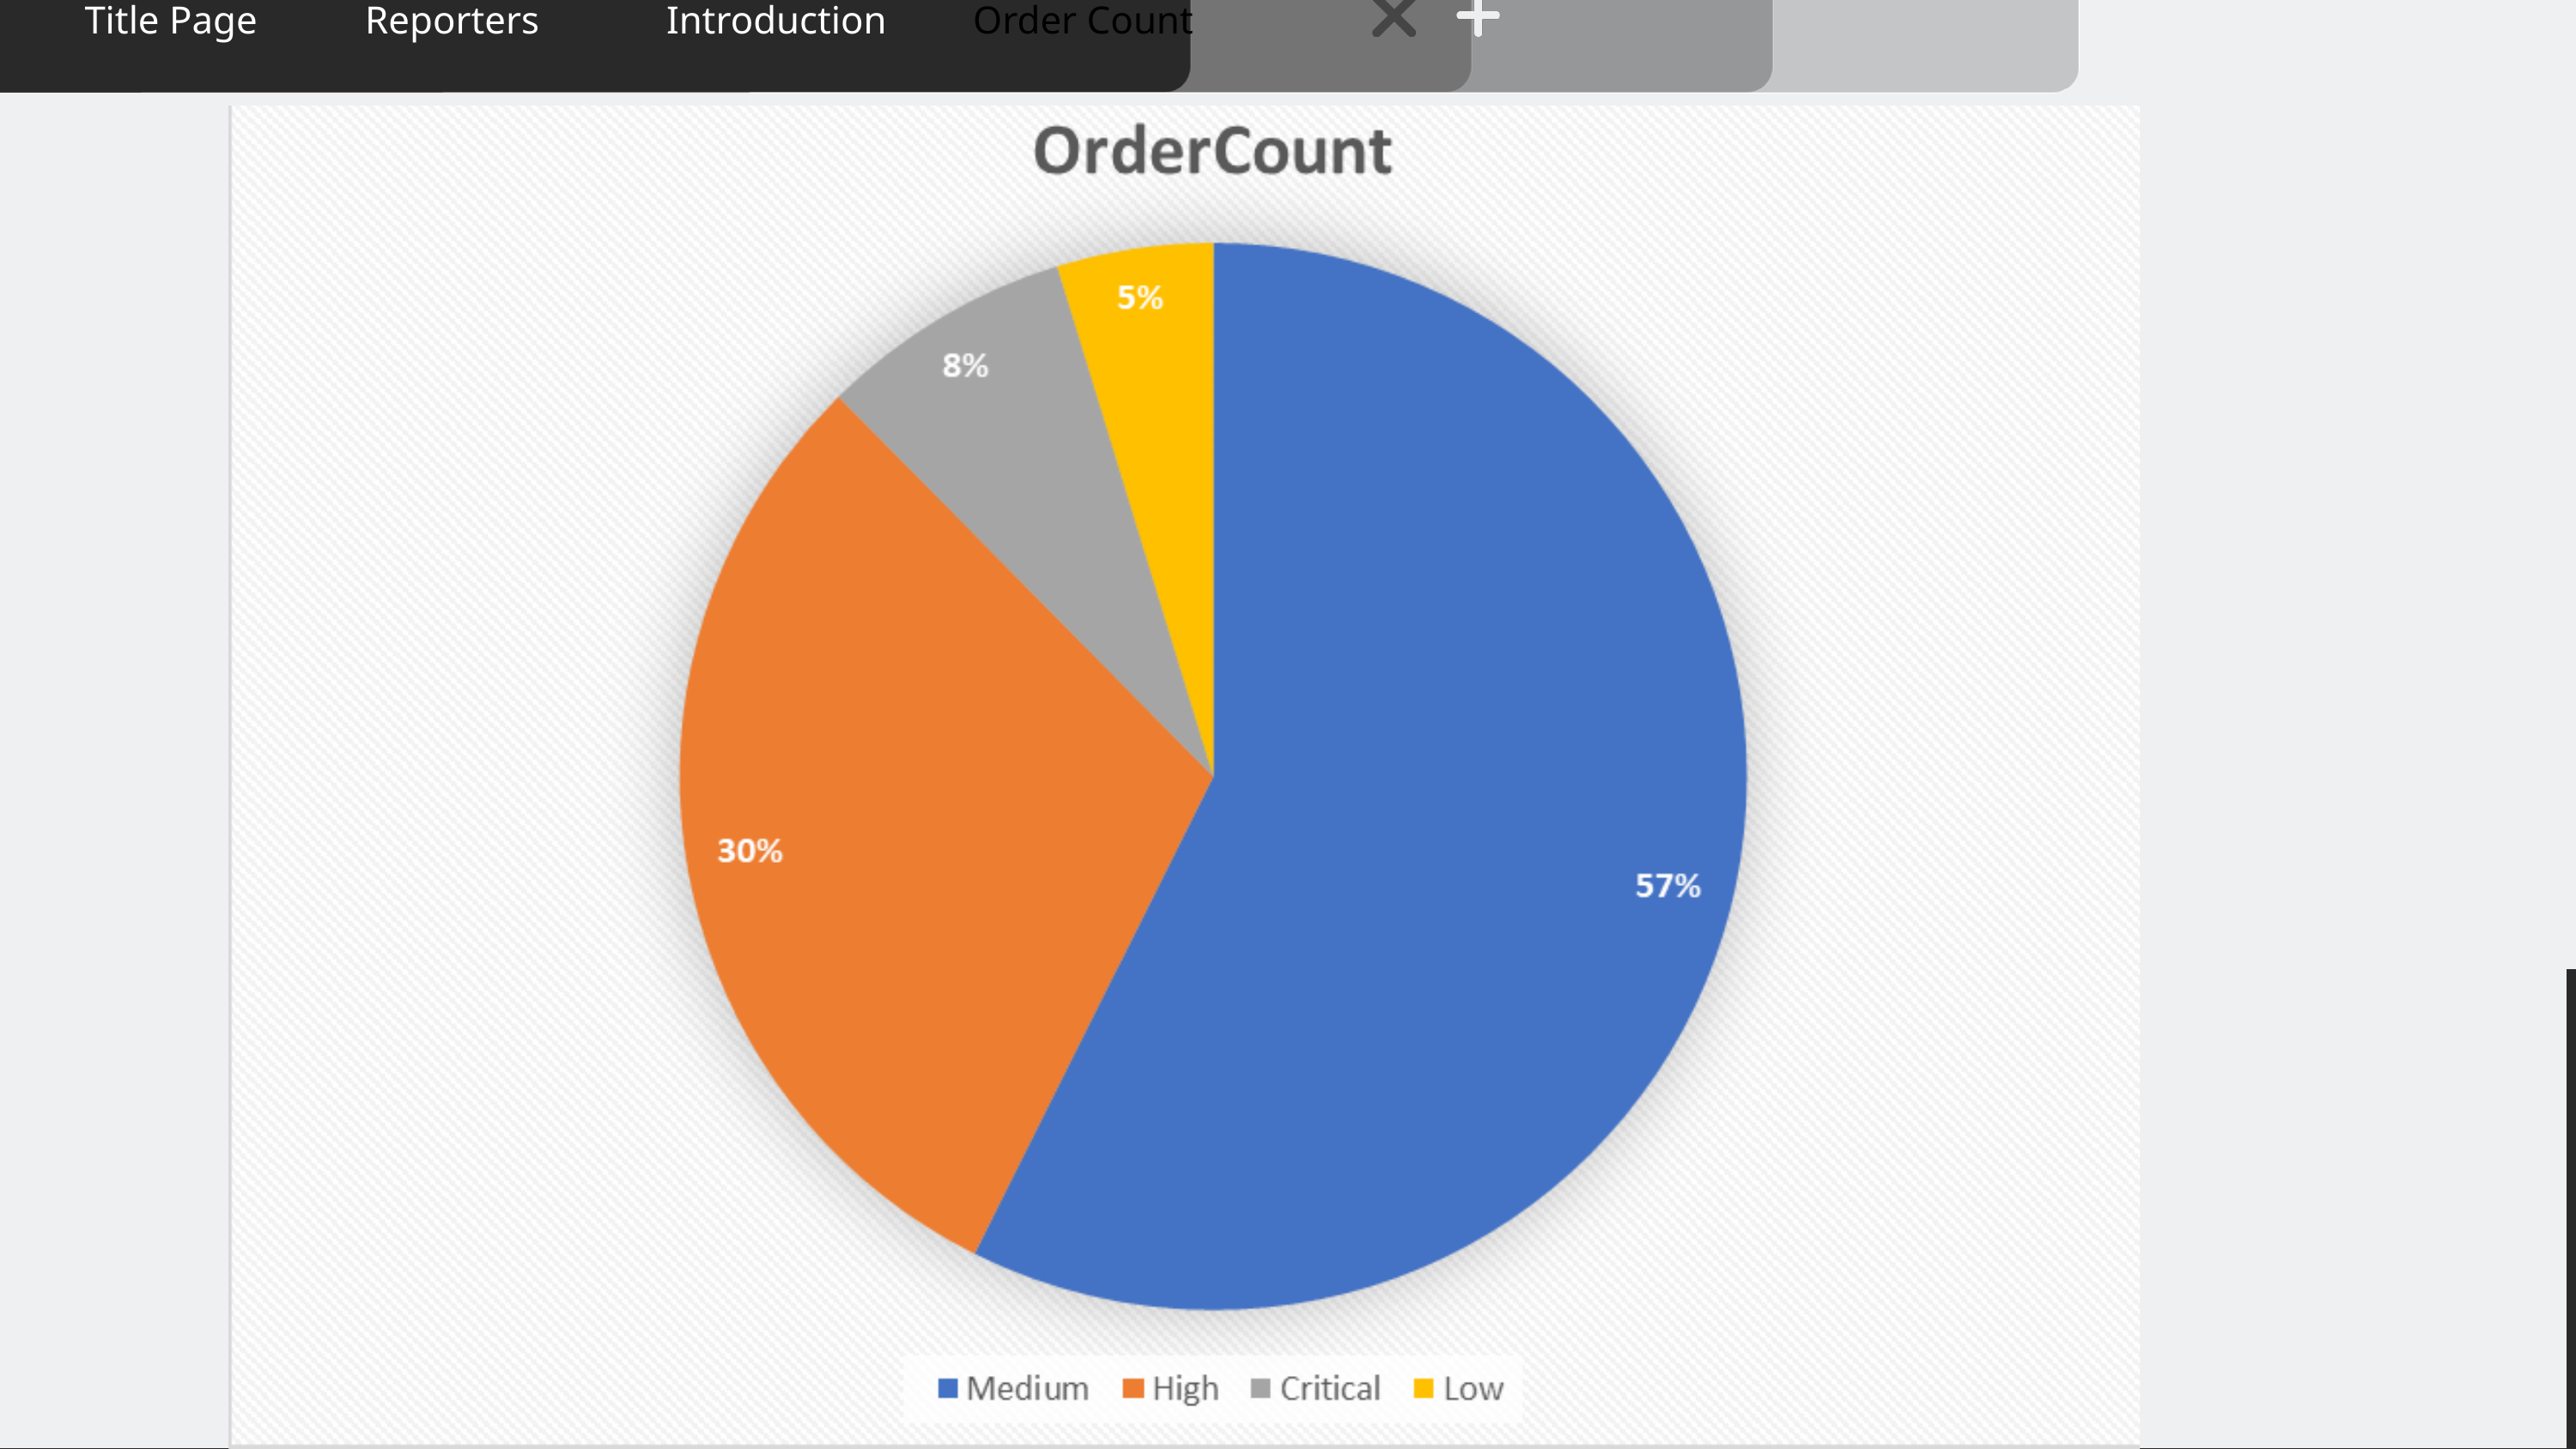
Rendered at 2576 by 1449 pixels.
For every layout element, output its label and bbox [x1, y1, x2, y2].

text_box [0, 0, 2576, 1449]
